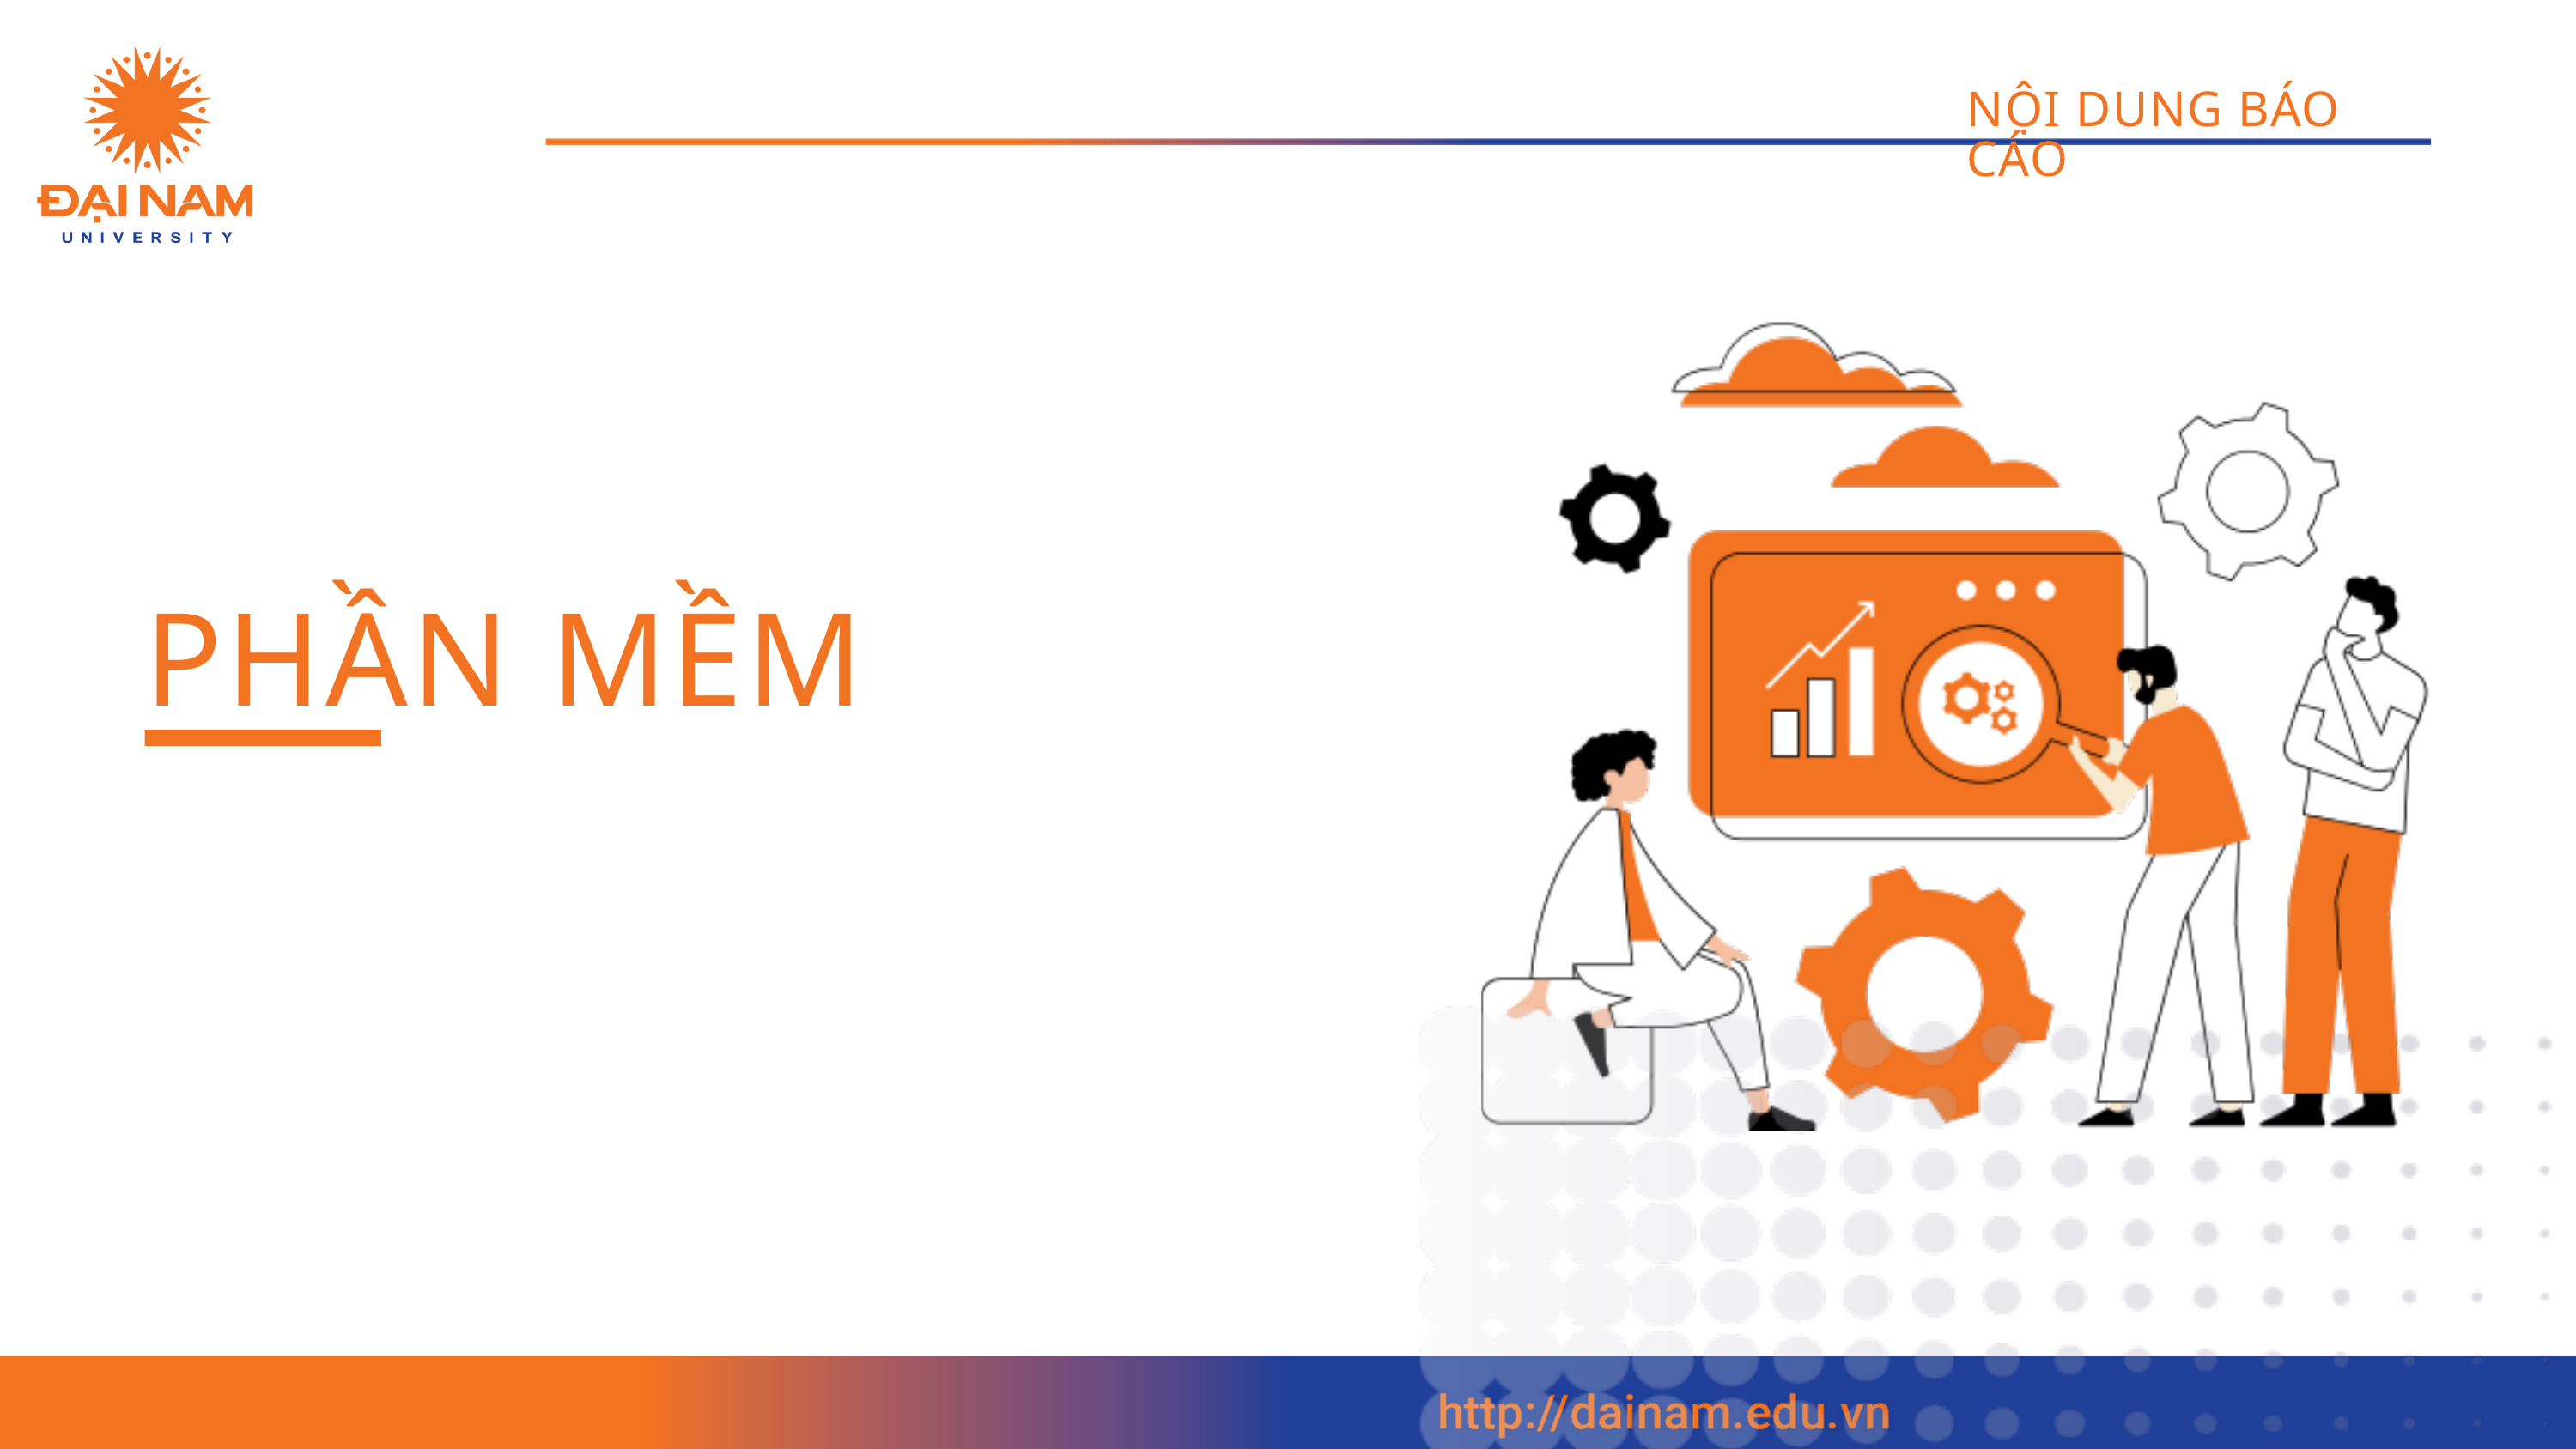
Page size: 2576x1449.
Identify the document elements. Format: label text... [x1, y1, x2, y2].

text_box [0, 1356, 1419, 1449]
text_box [1419, 1005, 2576, 1449]
text_box [37, 46, 253, 243]
text_box NỘI DUNG BÁO CÁO [1966, 86, 2432, 186]
text_box PHẦN MỀM [144, 551, 960, 732]
text_box [1481, 318, 2432, 1005]
text_box [545, 138, 1966, 145]
